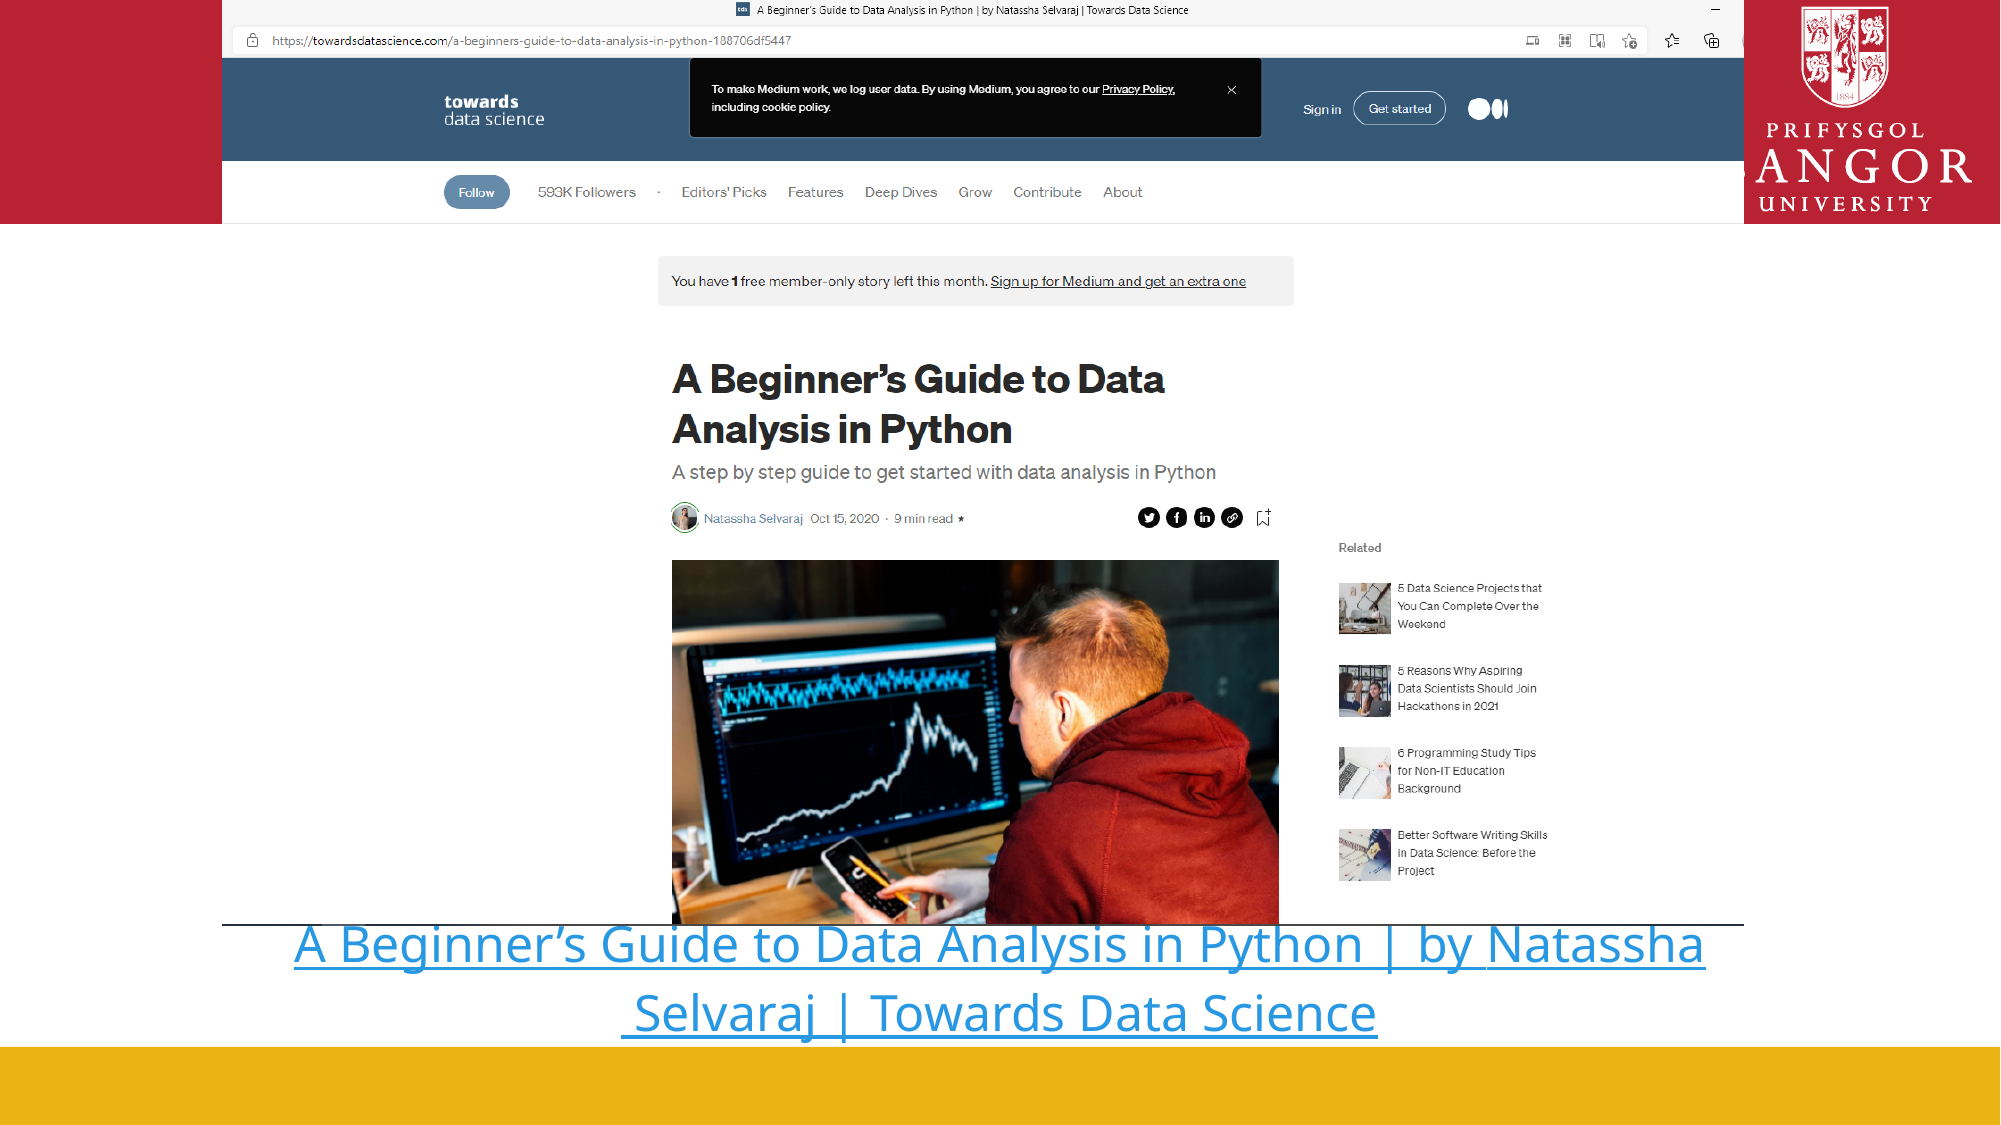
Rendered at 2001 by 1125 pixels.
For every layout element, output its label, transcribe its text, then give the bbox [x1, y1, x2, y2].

list A Beginner’s Guide to Data Analysis in Python | by Natassha Selvaraj | Towards Data Science [137, 397, 1863, 1057]
picture [222, 0, 2001, 926]
